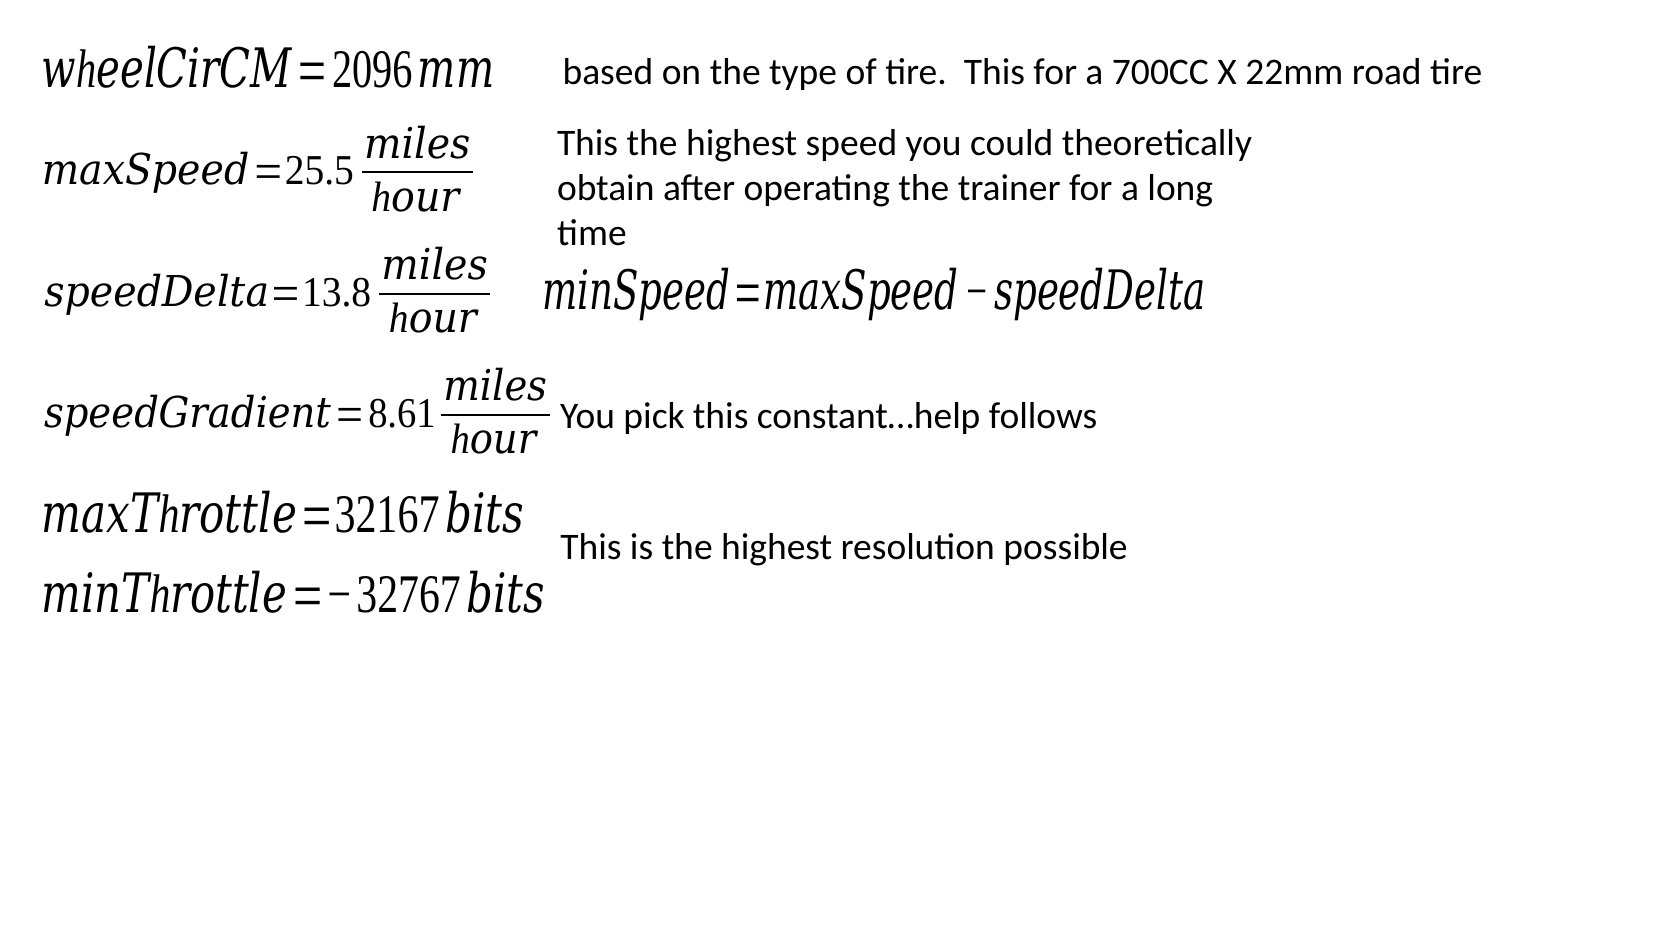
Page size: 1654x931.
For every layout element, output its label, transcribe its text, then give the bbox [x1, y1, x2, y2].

text_box This the highest speed you could theoretically obtain after operating the trainer for a long time [542, 110, 1280, 261]
text_box You pick this constant…help follows [545, 383, 1113, 444]
text_box based on the type of tire. This for a 700CC X 22mm road tire [547, 39, 1499, 145]
text_box This is the highest resolution possible [545, 514, 1144, 575]
